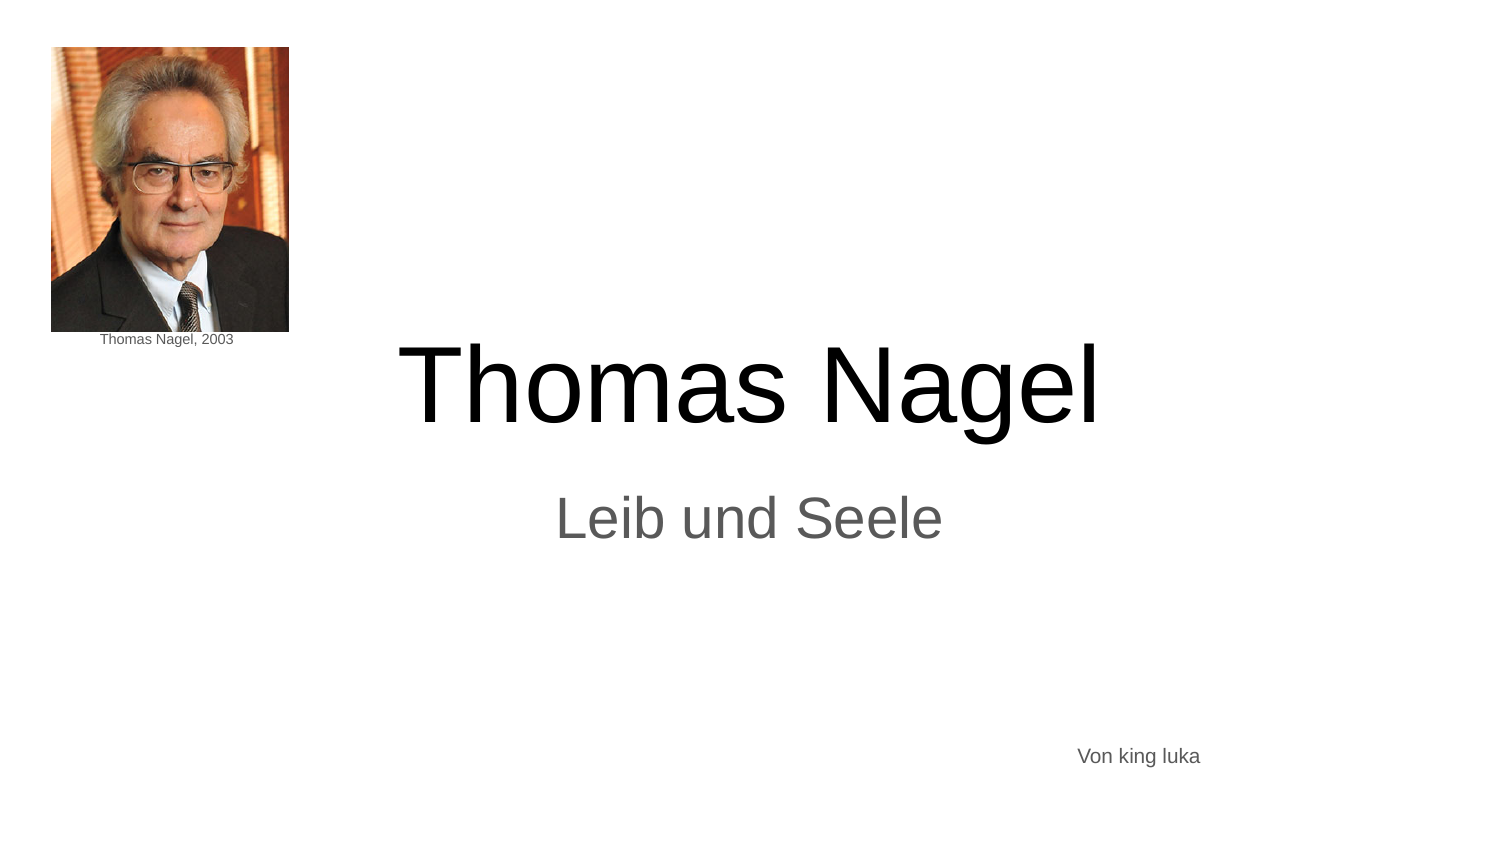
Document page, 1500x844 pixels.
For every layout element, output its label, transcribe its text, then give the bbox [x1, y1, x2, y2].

text_box Von king luka [1062, 728, 1500, 823]
subtitle Leib und Seele [51, 464, 1449, 595]
picture [50, 46, 289, 332]
title Thomas Nagel [51, 122, 1449, 459]
